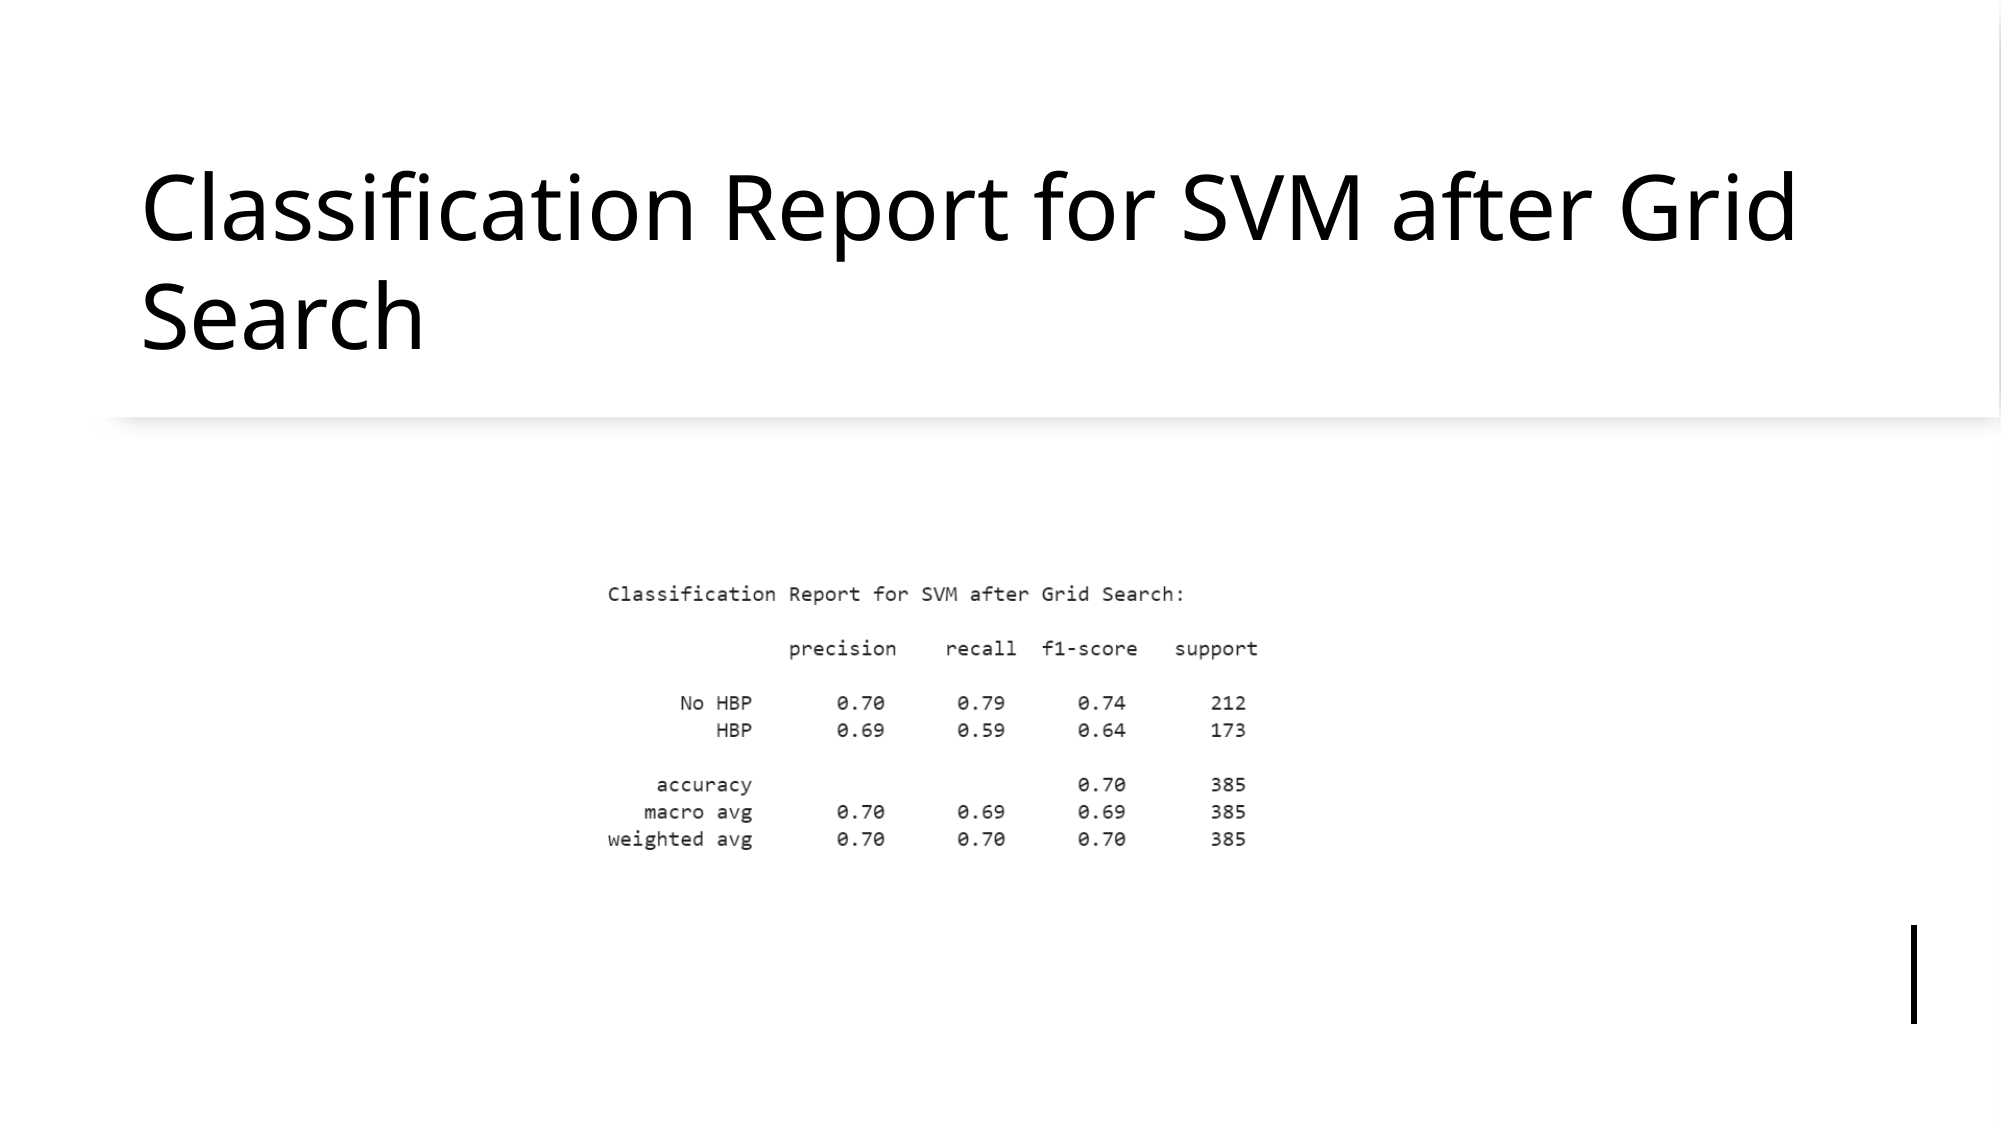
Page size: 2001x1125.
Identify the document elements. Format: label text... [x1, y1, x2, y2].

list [585, 580, 1331, 872]
title Classification Report for SVM after Grid Search [124, 140, 1828, 376]
